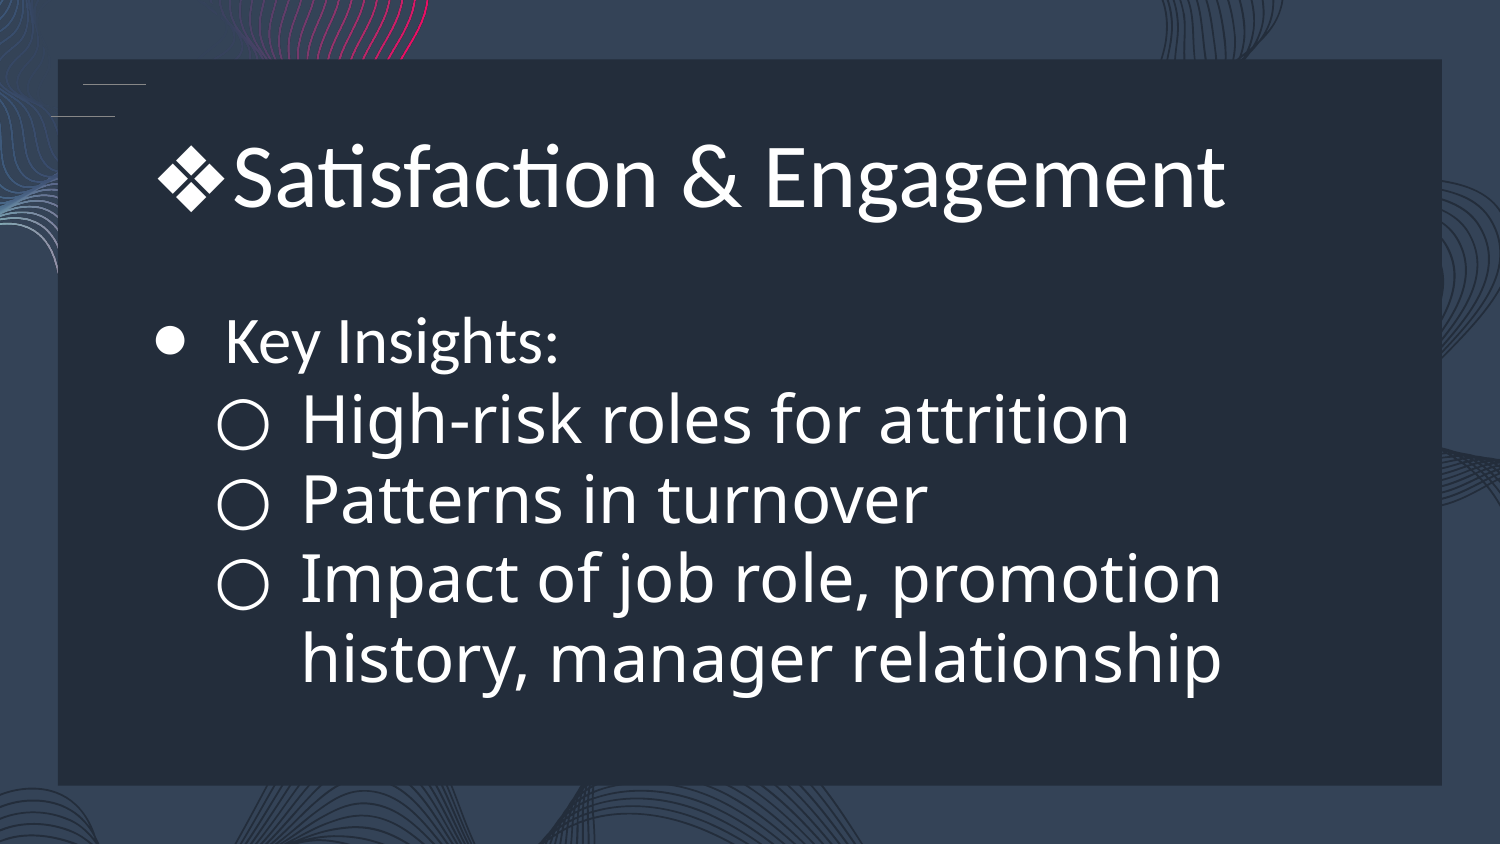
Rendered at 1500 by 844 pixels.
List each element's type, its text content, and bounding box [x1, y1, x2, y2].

title Satisfaction & Engagement [135, 101, 1399, 196]
picture [0, 0, 429, 327]
subtitle Key Insights: High-risk roles for attrition Patterns in turnover Impact of job role, promotion history, manager relationship [135, 269, 1244, 772]
